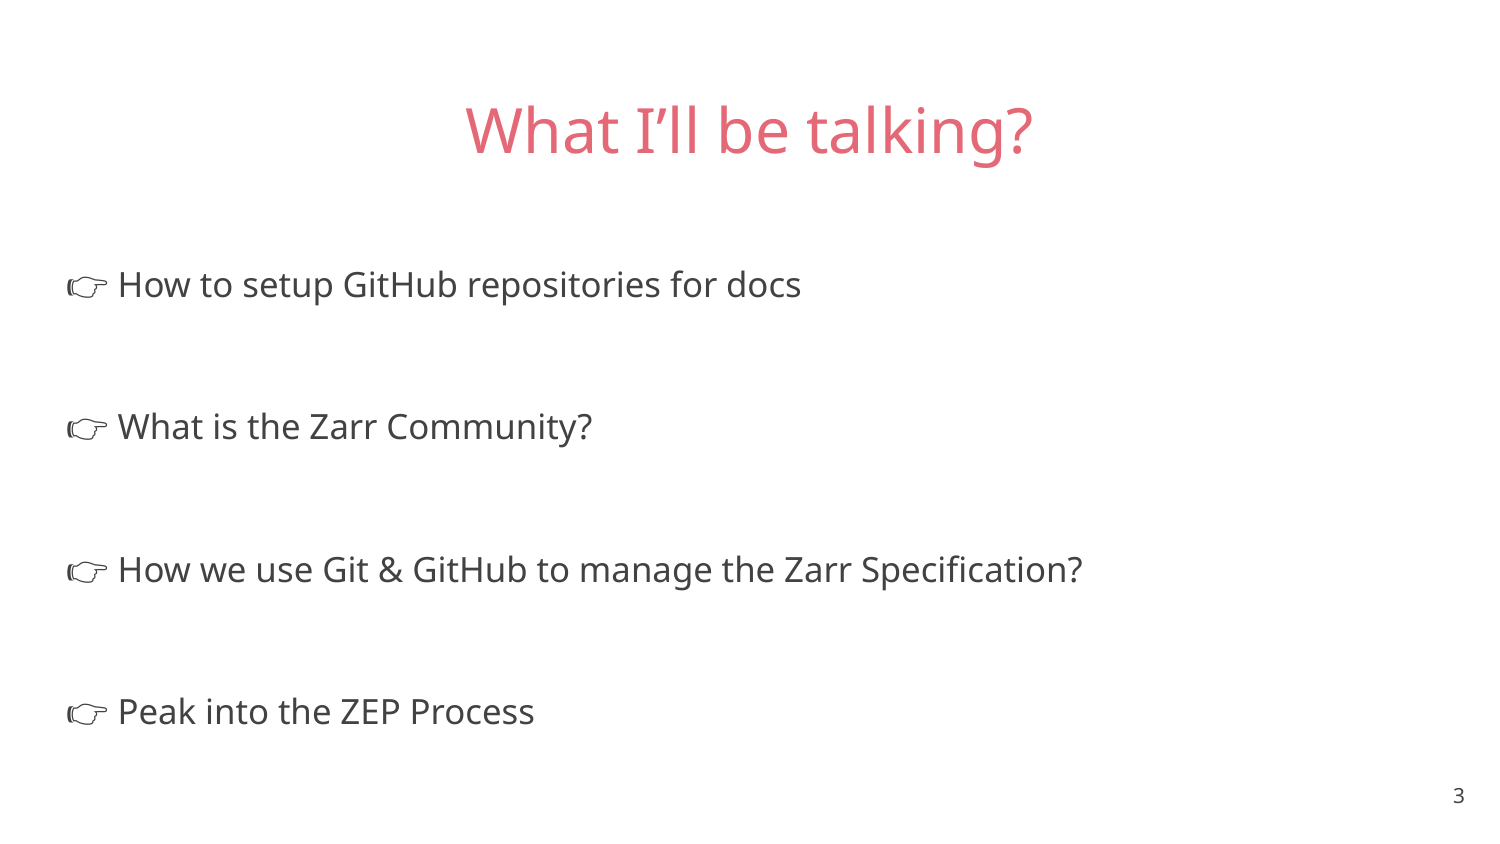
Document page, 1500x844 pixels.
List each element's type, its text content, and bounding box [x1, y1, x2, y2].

list 👉🏻 How to setup GitHub repositories for docs 👉🏻 What is the Zarr Community? 👉🏻 How we use Git & GitHub to manage the Zarr Specification? 👉🏻 Peak into the ZEP Process [51, 240, 1449, 750]
slide_number ‹#› [1389, 764, 1480, 830]
title What I’ll be talking? [51, 61, 1449, 182]
